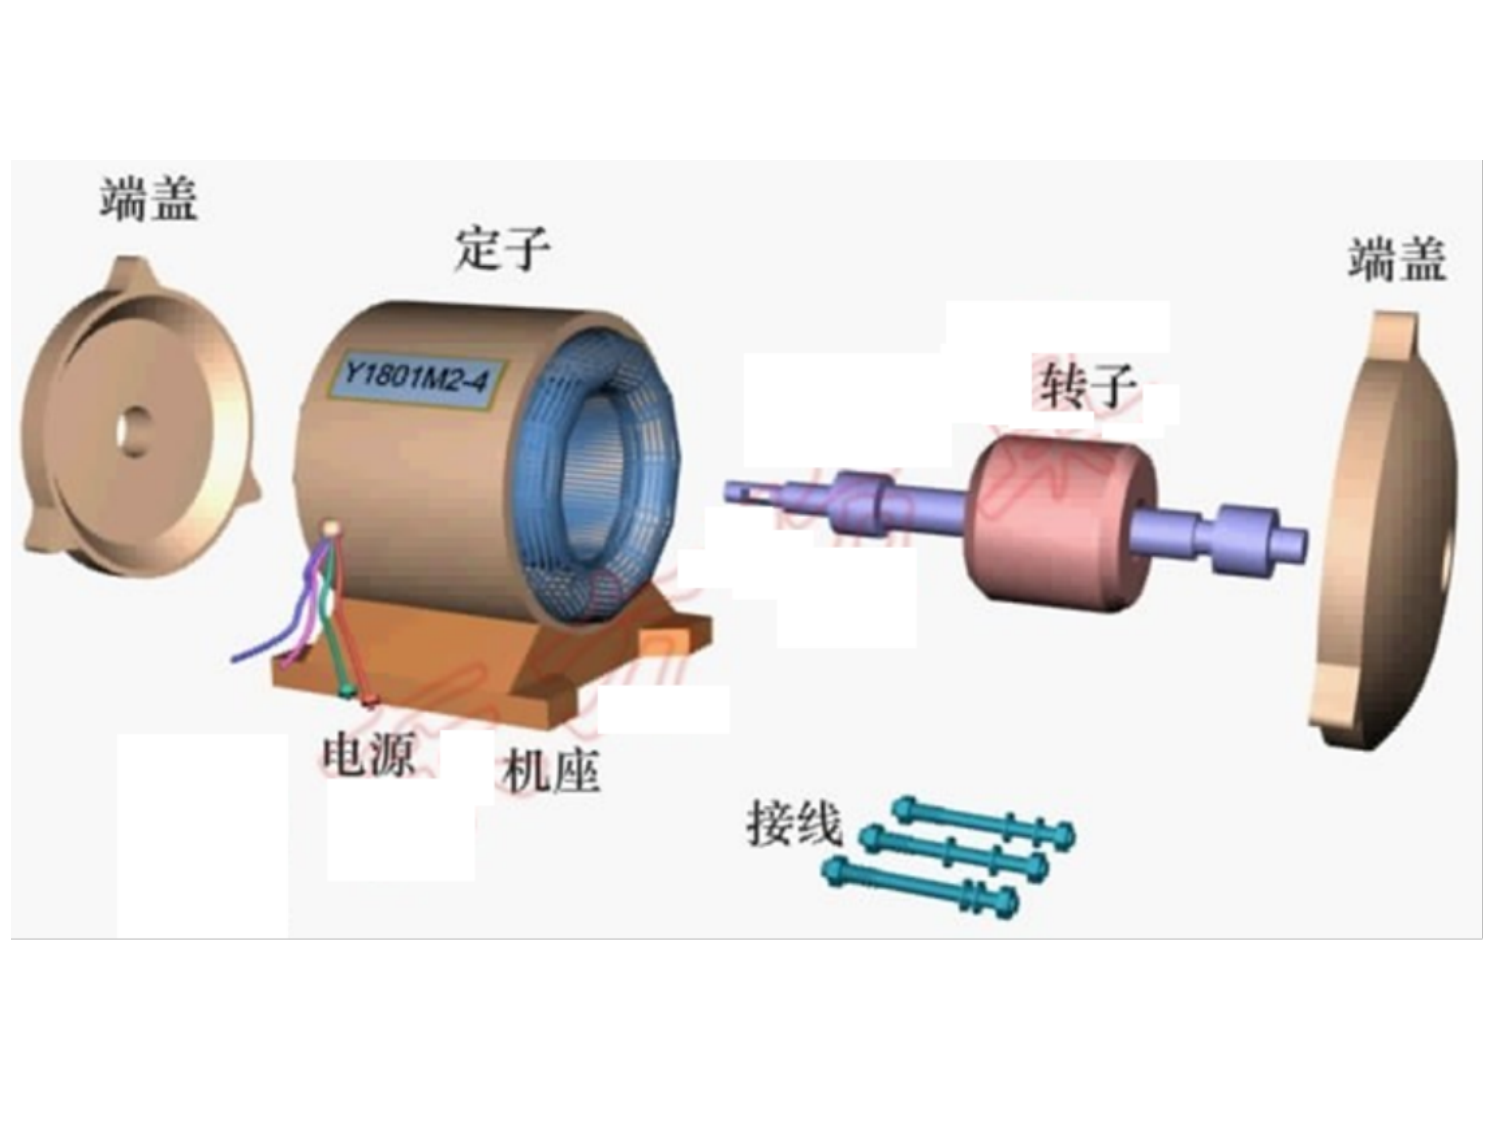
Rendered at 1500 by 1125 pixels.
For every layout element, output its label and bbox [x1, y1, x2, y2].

picture [10, 160, 1484, 941]
